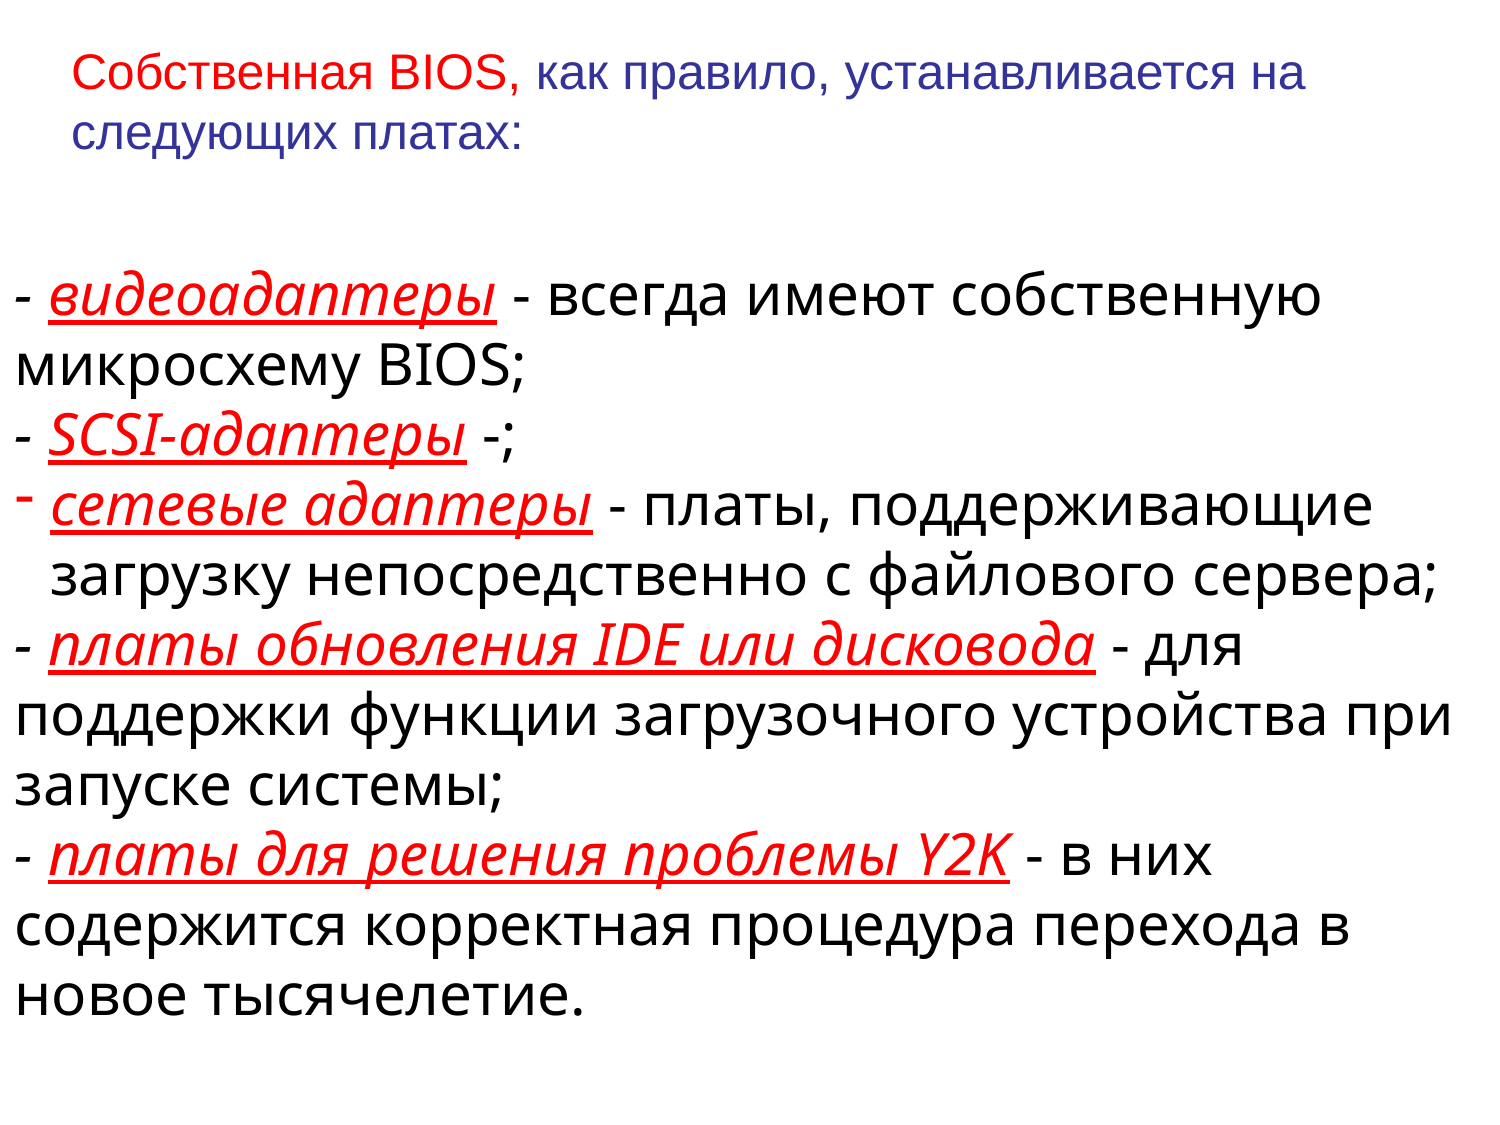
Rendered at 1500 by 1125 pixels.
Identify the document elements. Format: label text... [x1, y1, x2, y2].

text_box Собственная BIOS, как правило, устанавливается на следующих платах: [56, 31, 1444, 167]
text_box - видеоадаптеры - всегда имеют собственную микросхему BIOS; - SCSI-адаптеры -; сетевые адаптеры - платы, поддерживающие загрузку непосредственно с файлового сервера; - платы обновления IDE или дисковода - для поддержки функции загрузочного устройства при запуске системы; - платы для решения проблемы Y2K - в них содержится корректная процедура перехода в новое тысячелетие. [0, 250, 1500, 1035]
